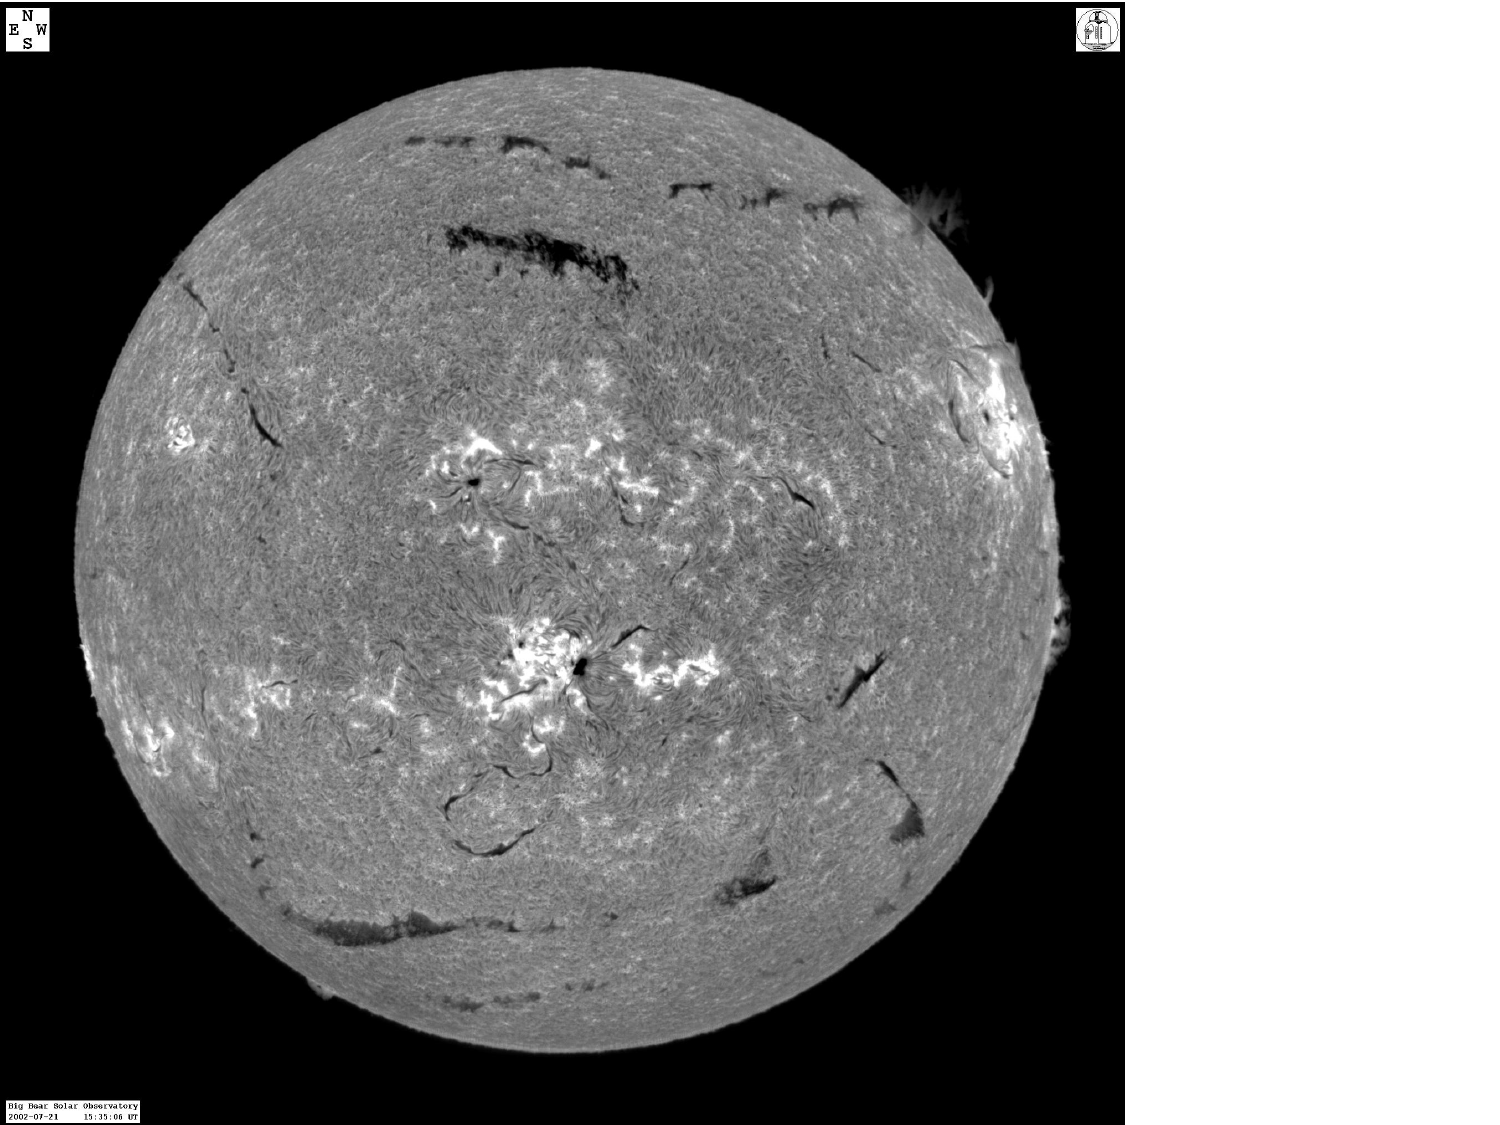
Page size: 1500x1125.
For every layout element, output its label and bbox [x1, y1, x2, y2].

picture [0, 2, 1126, 1125]
